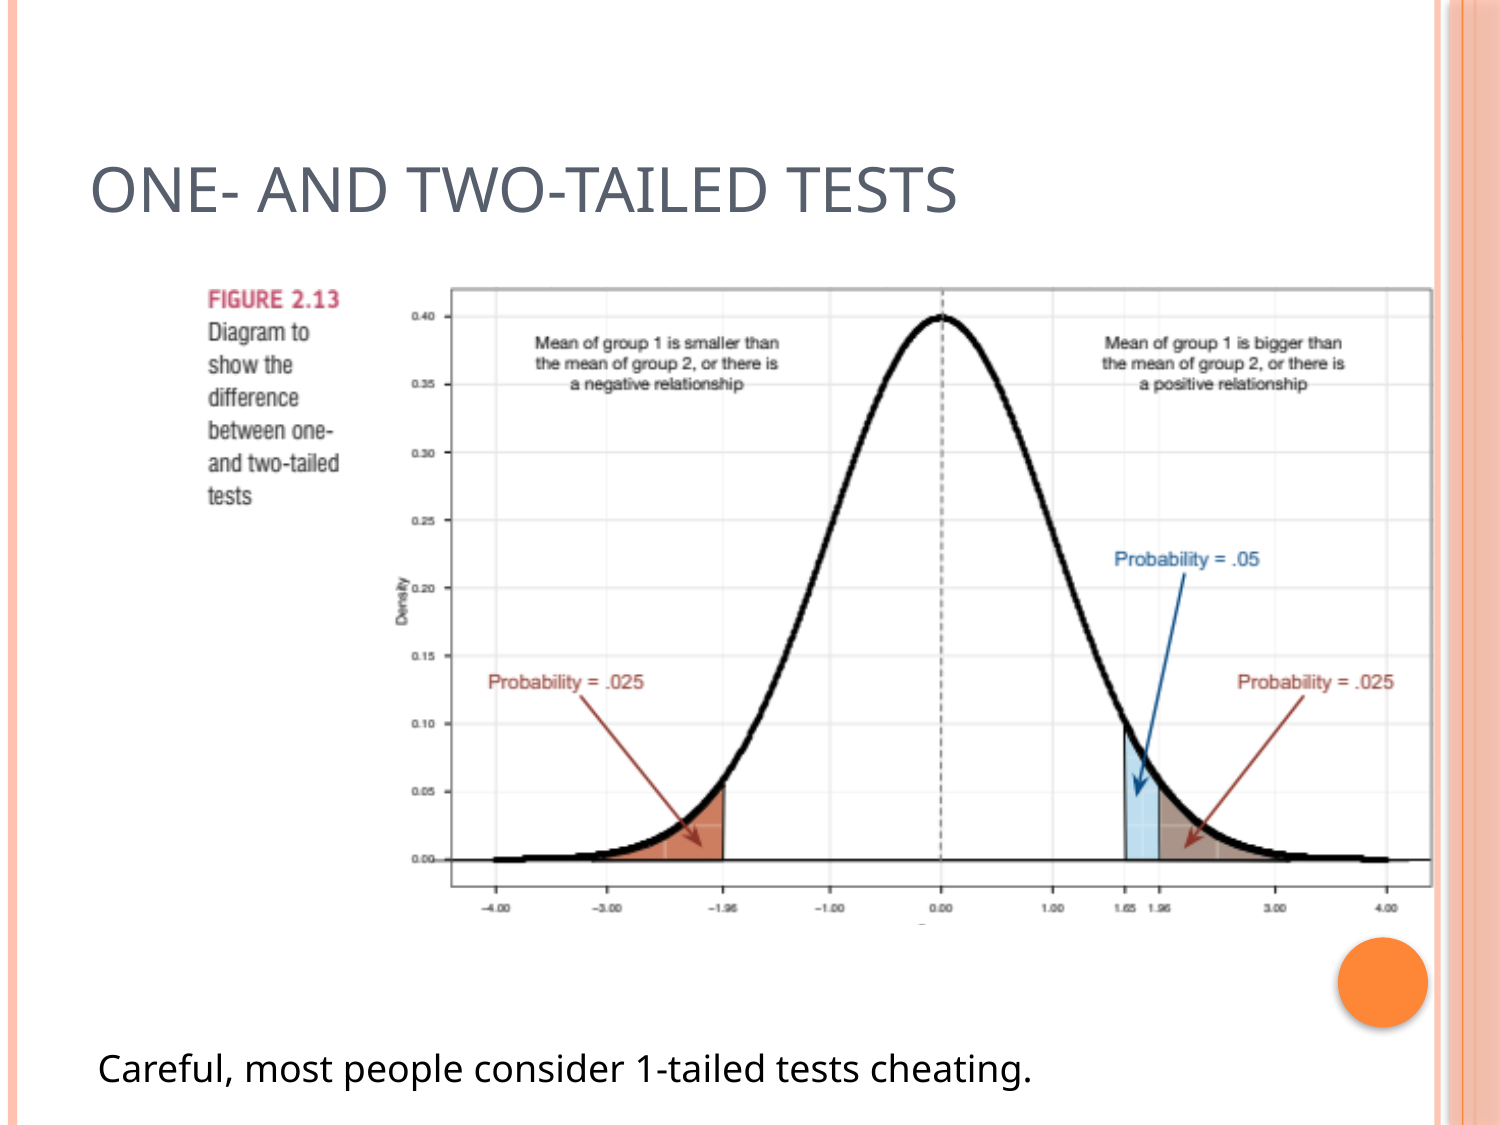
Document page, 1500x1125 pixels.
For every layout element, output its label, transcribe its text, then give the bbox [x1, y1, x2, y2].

picture [172, 249, 1447, 925]
title One- and Two-Tailed Tests [75, 45, 1300, 233]
text_box Careful, most people consider 1-tailed tests cheating. [83, 1037, 1049, 1098]
